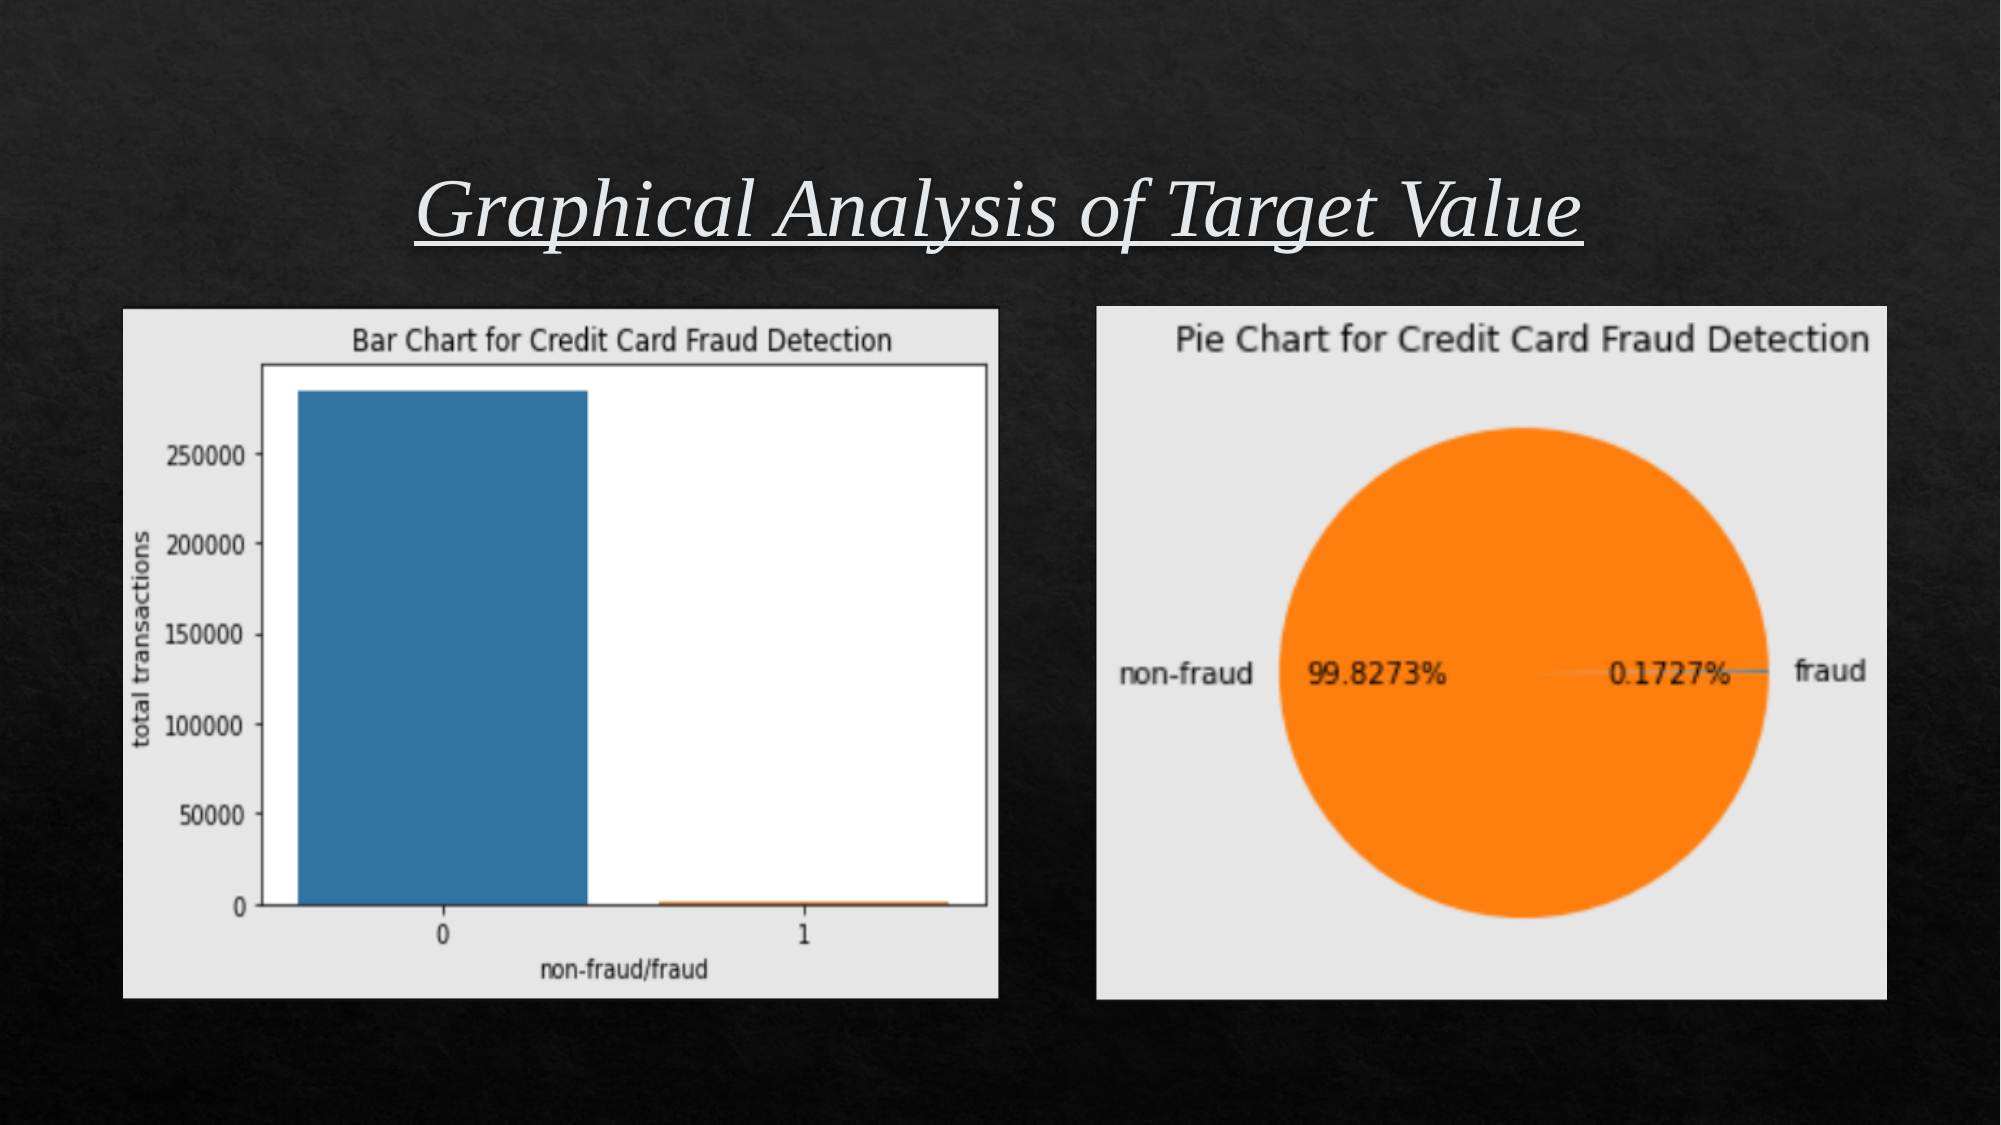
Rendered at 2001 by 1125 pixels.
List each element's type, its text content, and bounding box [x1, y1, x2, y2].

picture [1094, 305, 1887, 1002]
title Graphical Analysis of Target Value [149, 99, 1849, 307]
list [123, 305, 1001, 1002]
